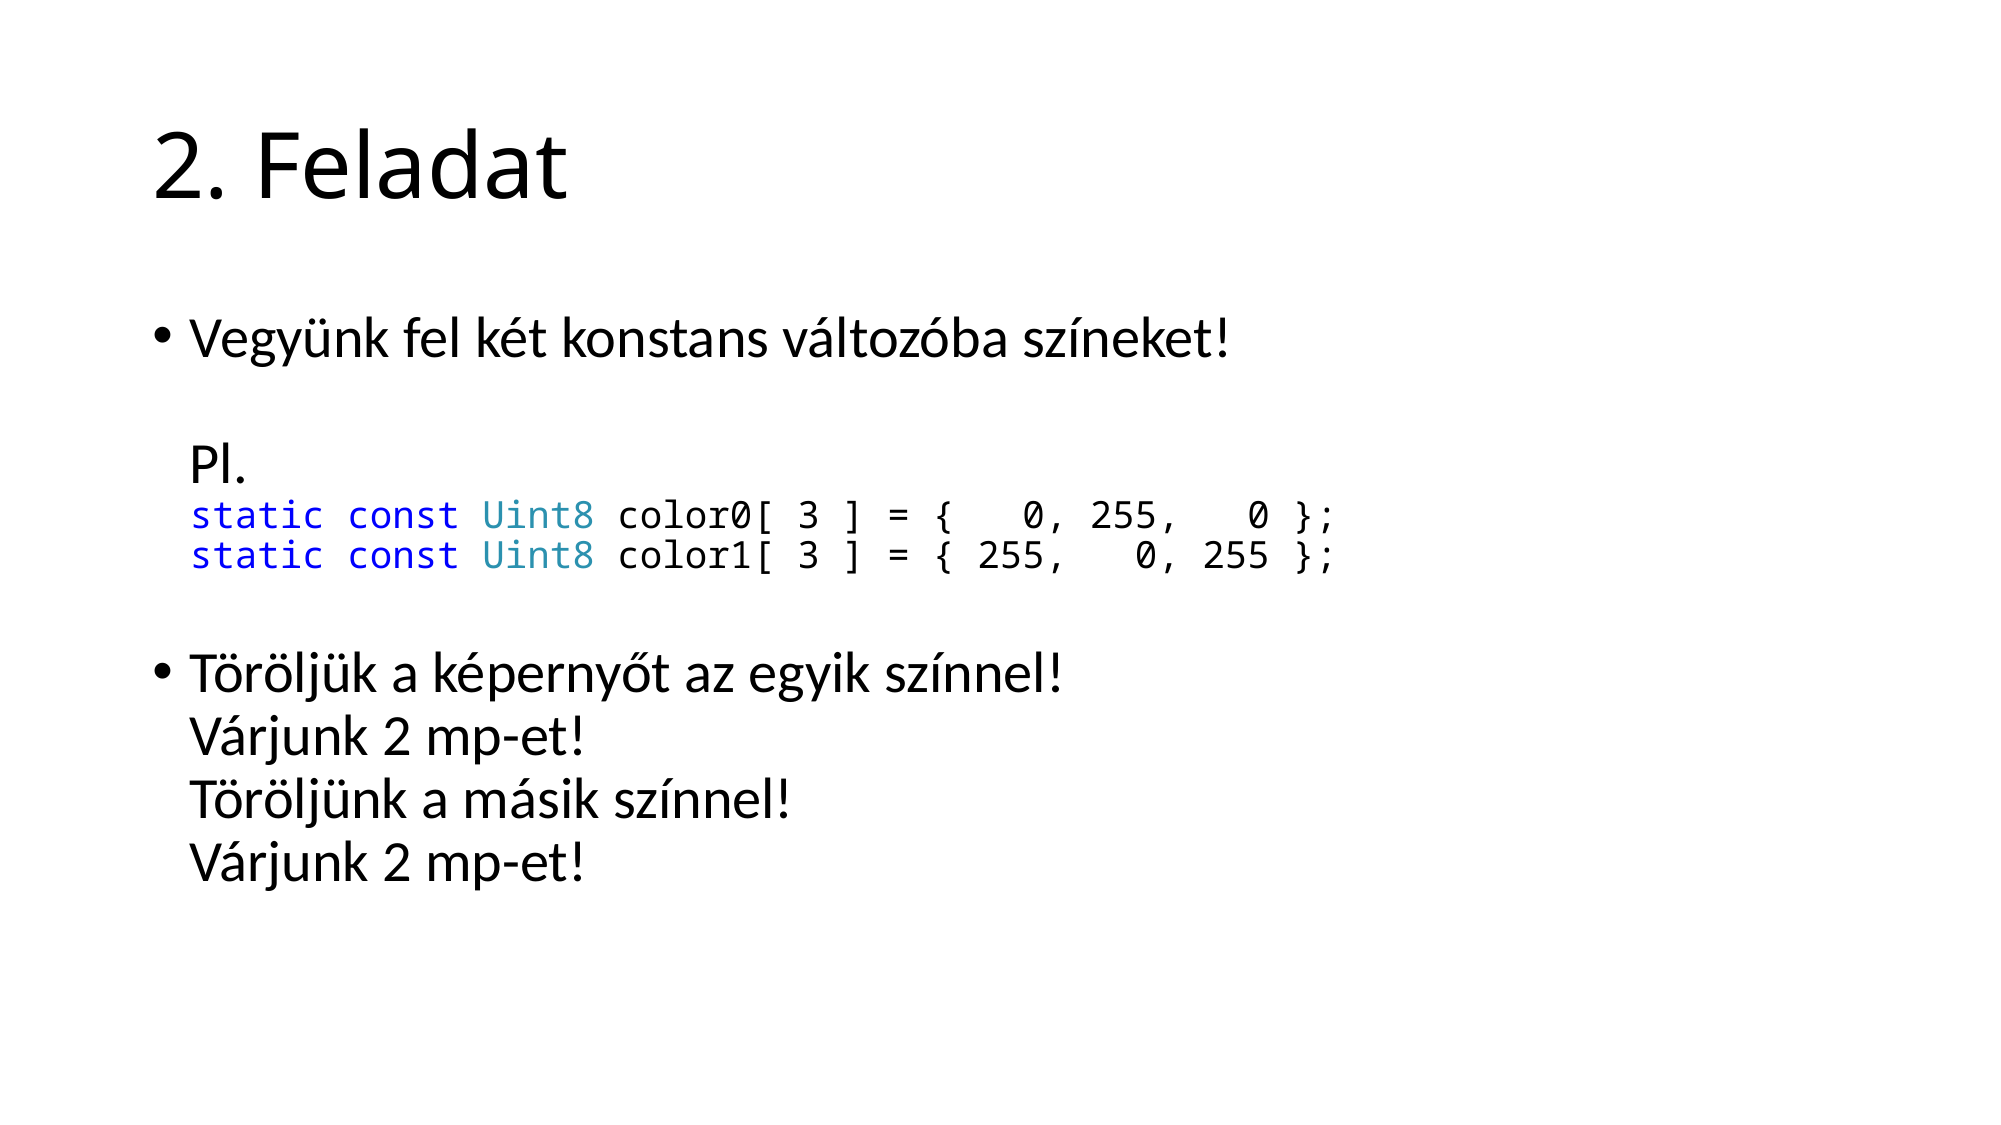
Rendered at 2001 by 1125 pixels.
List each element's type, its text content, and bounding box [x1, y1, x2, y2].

list Vegyünk fel két konstans változóba színeket! Pl. static const Uint8 color0[ 3 ] = { 0, 255, 0 }; static const Uint8 color1[ 3 ] = { 255, 0, 255 }; Töröljük a képernyőt az egyik színnel! Várjunk 2 mp-et! Töröljünk a másik színnel! Várjunk 2 mp-et! [137, 299, 1863, 1014]
title 2. Feladat [137, 59, 1863, 278]
